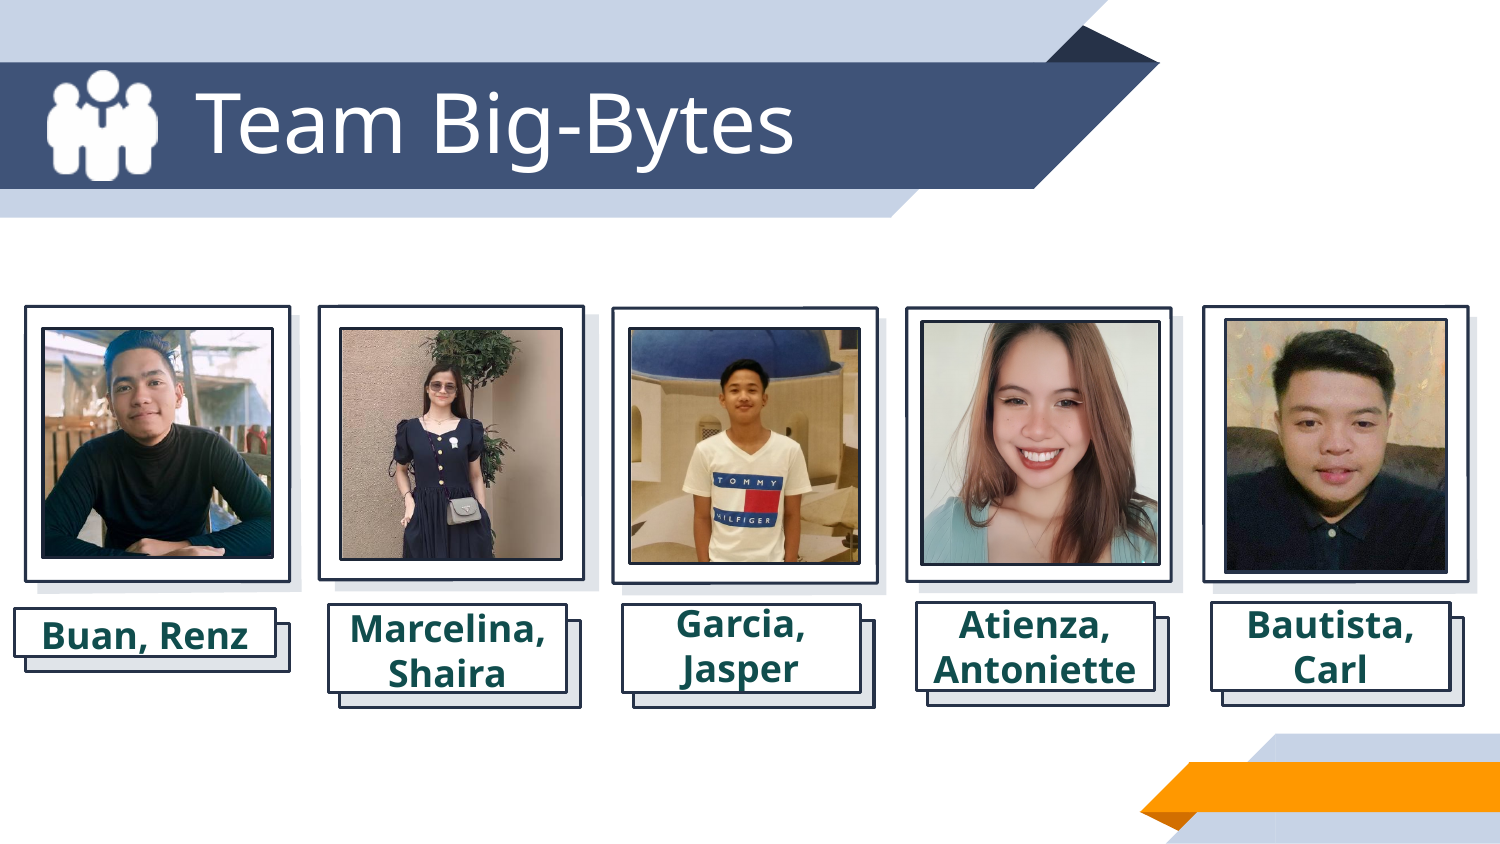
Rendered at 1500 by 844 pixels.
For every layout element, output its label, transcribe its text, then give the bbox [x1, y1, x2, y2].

text_box Bautista, Carl [1211, 631, 1450, 661]
text_box [622, 604, 861, 630]
text_box [622, 318, 887, 596]
text_box [328, 604, 567, 635]
text_box [622, 660, 861, 693]
text_box [37, 315, 302, 594]
text_box [633, 620, 875, 708]
picture [44, 329, 272, 557]
text_box [319, 306, 584, 580]
text_box Atienza, Antoniette [915, 631, 1155, 661]
picture [631, 329, 858, 562]
text_box [927, 617, 1169, 706]
text_box [25, 623, 290, 672]
text_box [1212, 316, 1478, 594]
picture [342, 329, 561, 558]
text_box Buan, Renz [13, 626, 276, 643]
text_box Garcia, Jasper [621, 630, 861, 660]
text_box [328, 665, 567, 693]
text_box [14, 608, 276, 626]
text_box [916, 661, 1155, 691]
text_box [339, 620, 581, 708]
text_box [916, 602, 1155, 631]
text_box [334, 314, 600, 592]
picture [923, 322, 1158, 564]
picture [261, 553, 272, 557]
text_box [1211, 602, 1451, 691]
title Team Big-Bytes [180, 57, 1032, 183]
text_box Marcelina, Shaira [328, 635, 567, 665]
text_box [1222, 617, 1464, 706]
text_box [906, 307, 1172, 582]
picture [47, 70, 158, 181]
text_box [14, 643, 276, 657]
text_box [25, 306, 290, 582]
text_box [612, 308, 878, 584]
picture [1226, 320, 1446, 571]
text_box [918, 316, 1184, 594]
text_box [1203, 306, 1469, 582]
